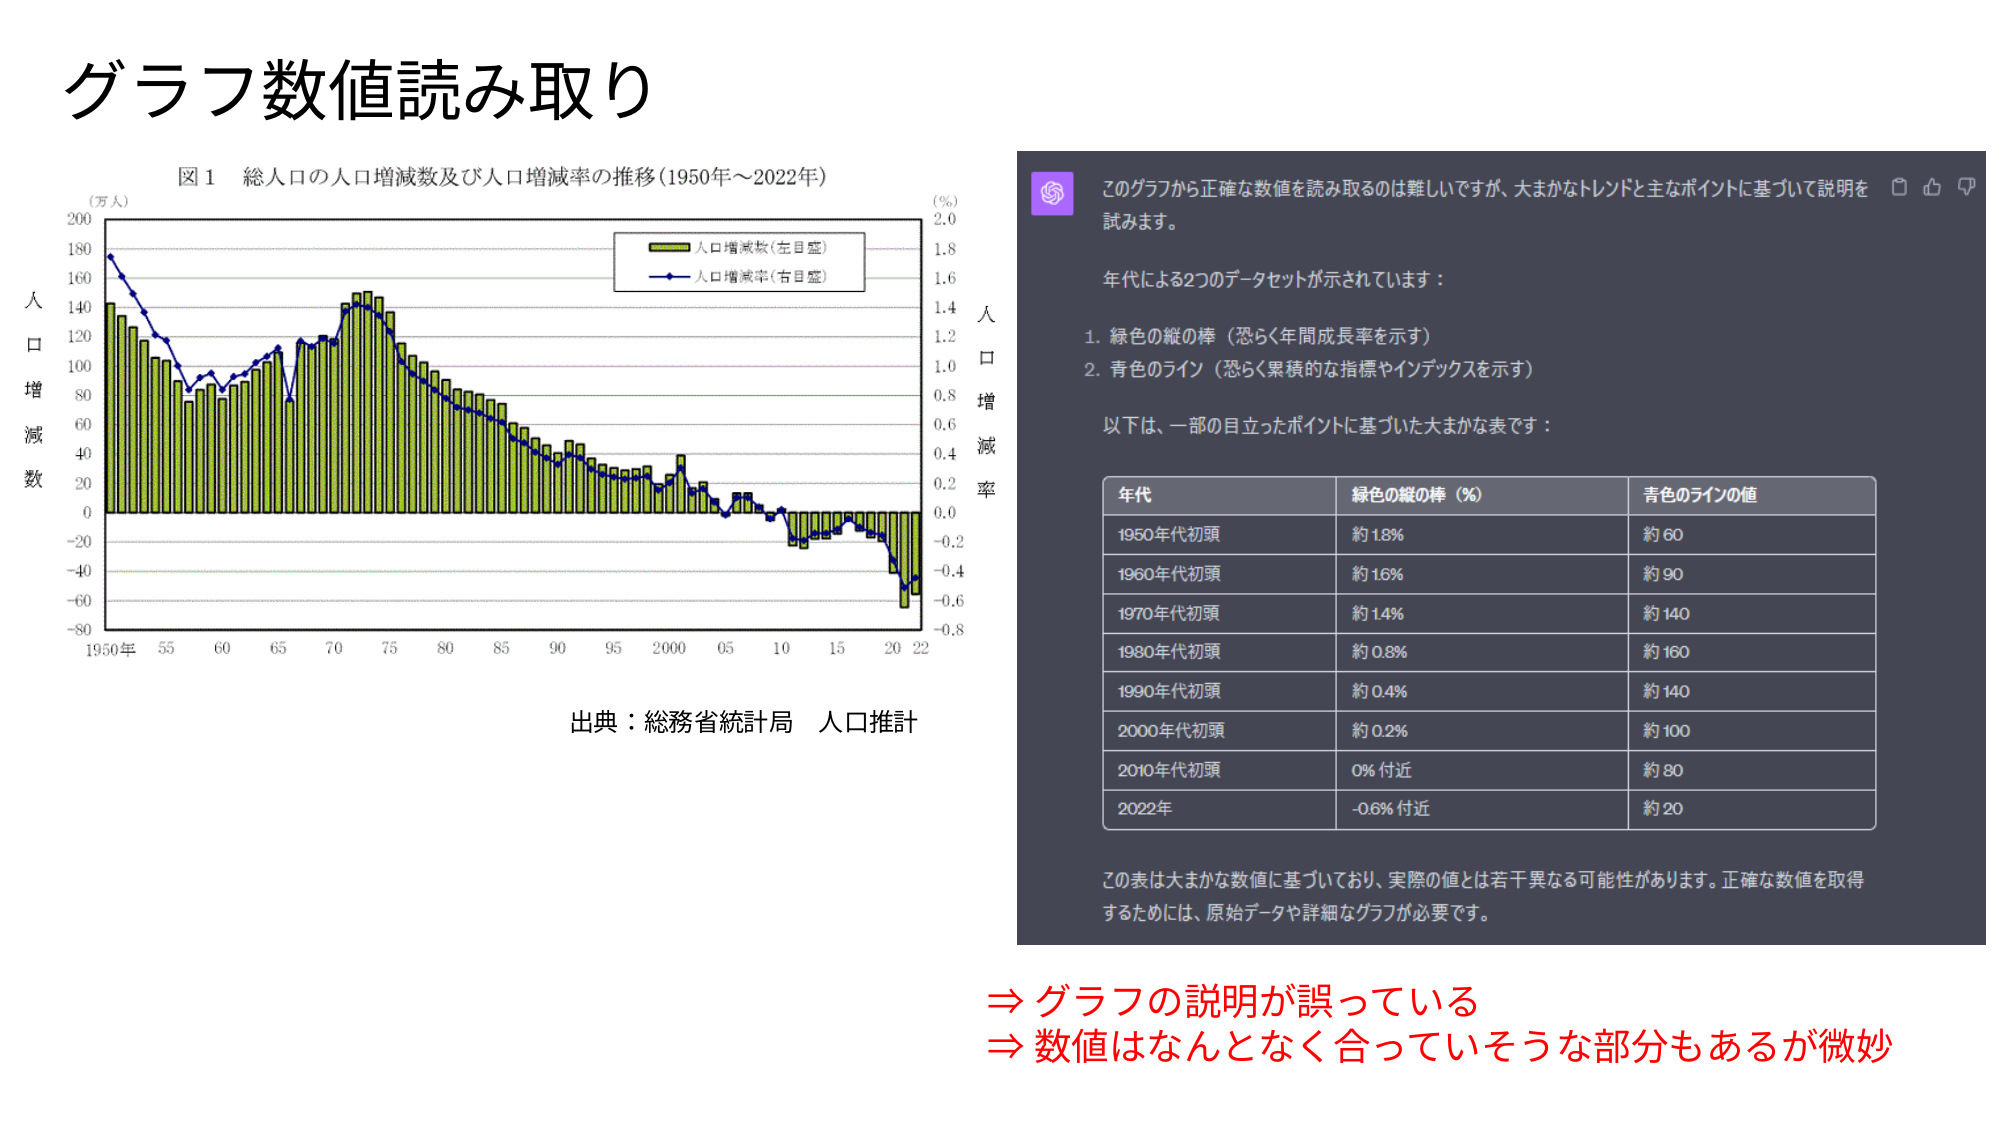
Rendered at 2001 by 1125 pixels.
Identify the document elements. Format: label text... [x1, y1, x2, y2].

picture [4, 151, 1986, 945]
text_box 出典：総務省統計局 人口推計 [554, 698, 960, 744]
title グラフ数値読み取り [46, 22, 1917, 158]
text_box ⇒グラフの説明が誤っている ⇒数値はなんとなく合っていそうな部分もあるが微妙 [972, 970, 1986, 1076]
